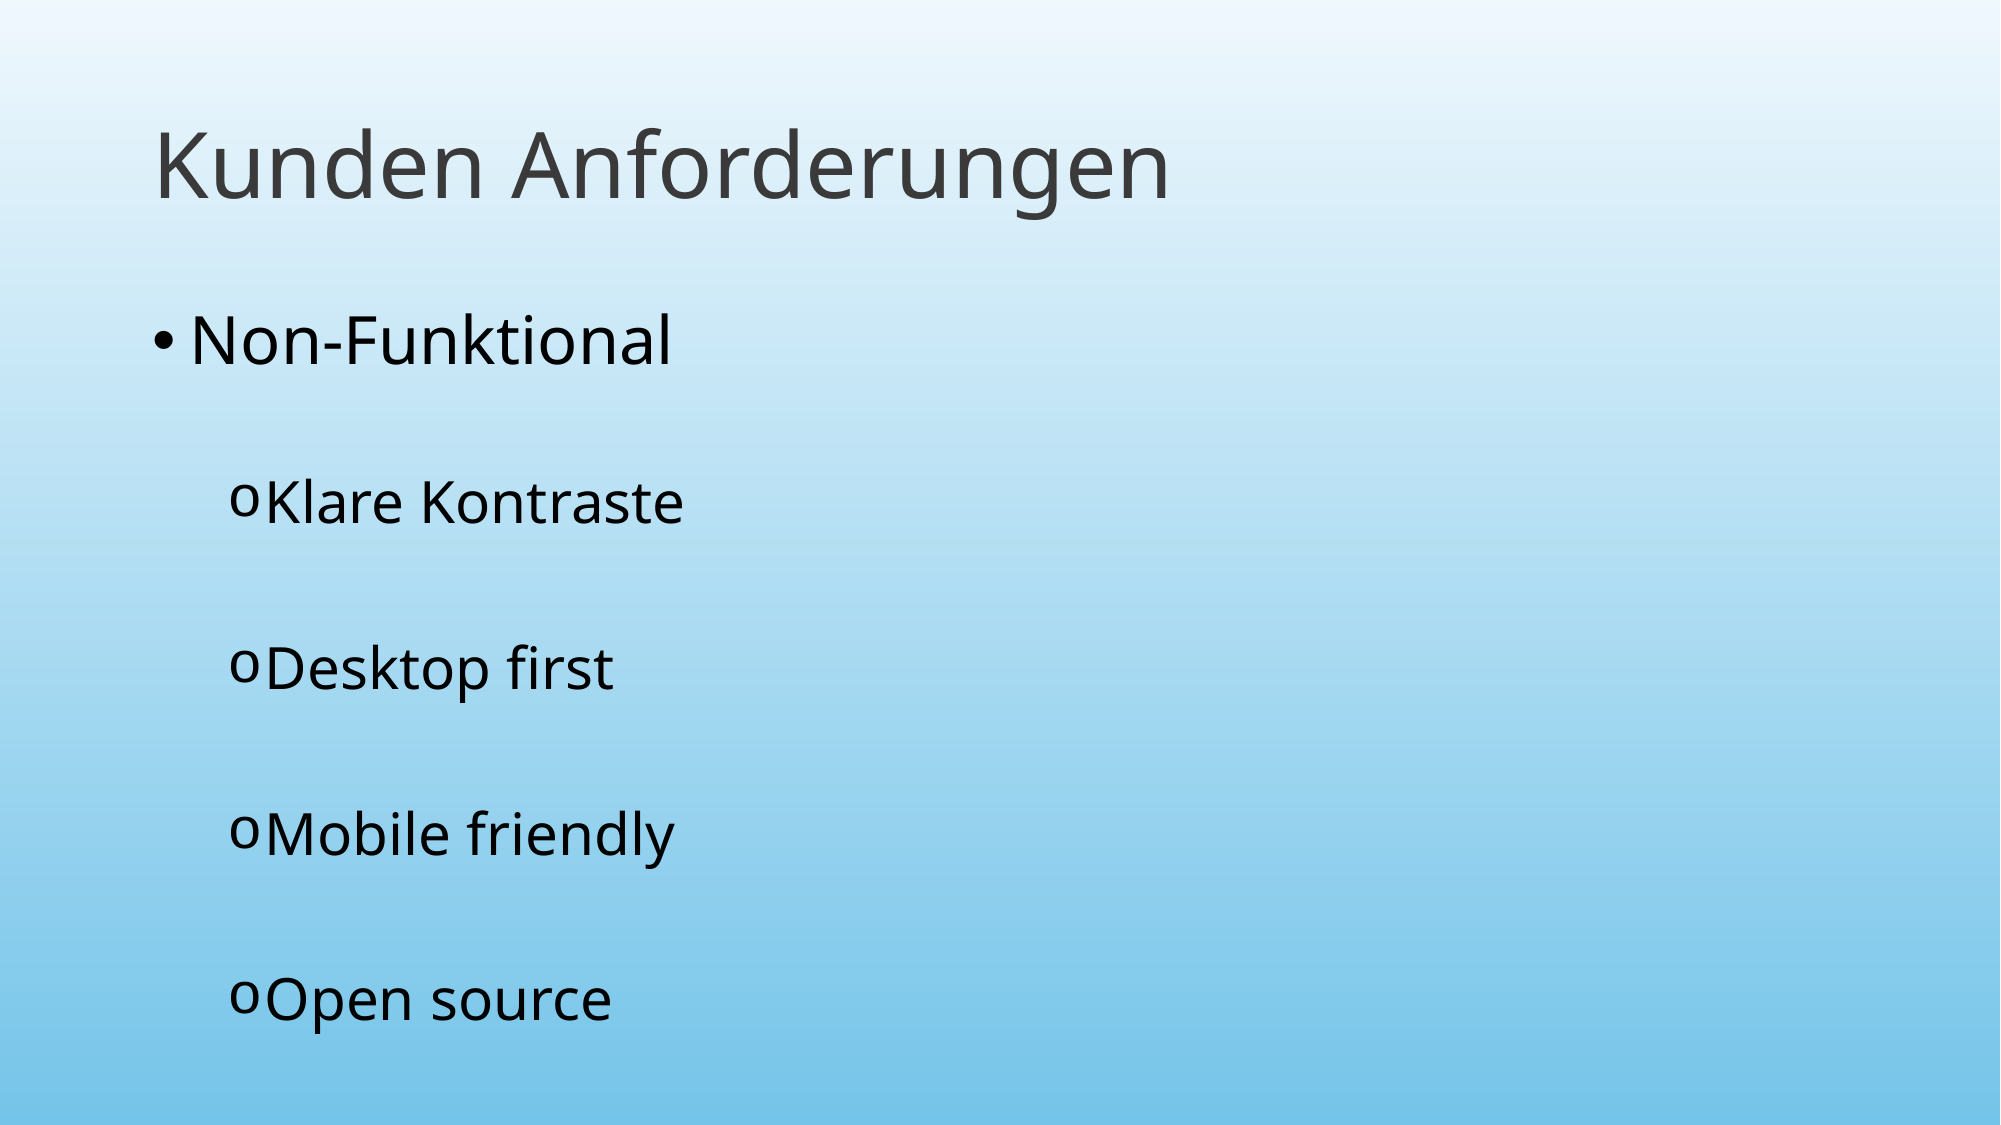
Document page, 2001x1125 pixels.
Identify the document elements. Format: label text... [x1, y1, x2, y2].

title Kunden Anforderungen [137, 59, 1863, 278]
list Non-Funktional Klare Kontraste Desktop first Mobile friendly Open source [137, 299, 1863, 1014]
